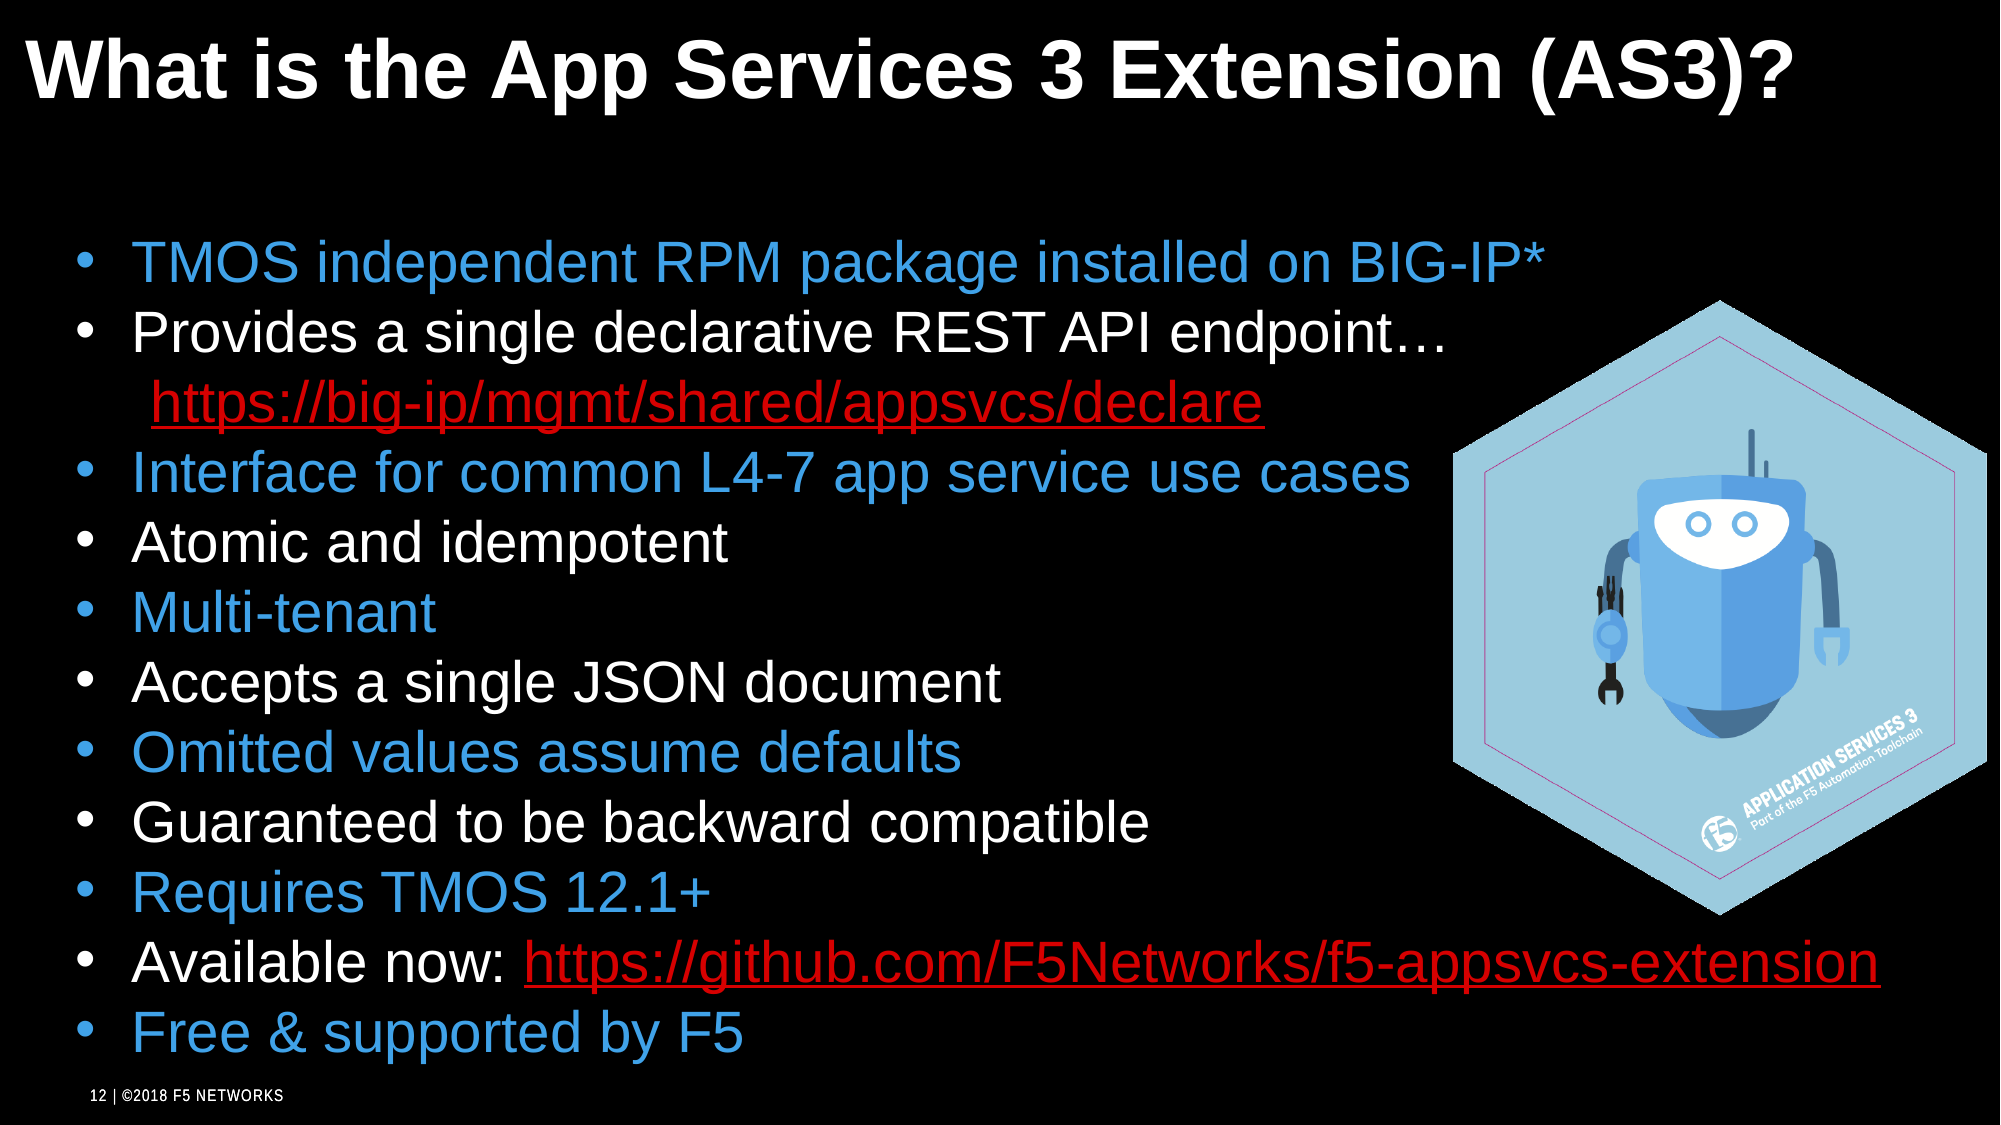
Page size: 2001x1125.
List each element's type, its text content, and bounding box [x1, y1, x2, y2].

text_box TMOS independent RPM package installed on BIG-IP* Provides a single declarative REST API endpoint… https://big-ip/mgmt/shared/appsvcs/declare Interface for common L4-7 app service use cases Atomic and idempotent Multi-tenant Accepts a single JSON document Omitted values assume defaults Guaranteed to be backward compatible Requires TMOS 12.1+ Available now: https://github.com/F5Networks/f5-appsvcs-extension Free & supported by F5 [50, 198, 1950, 1125]
text_box What is the App Services 3 Extension (AS3)? [0, 1, 1900, 143]
picture [1424, 286, 2000, 927]
